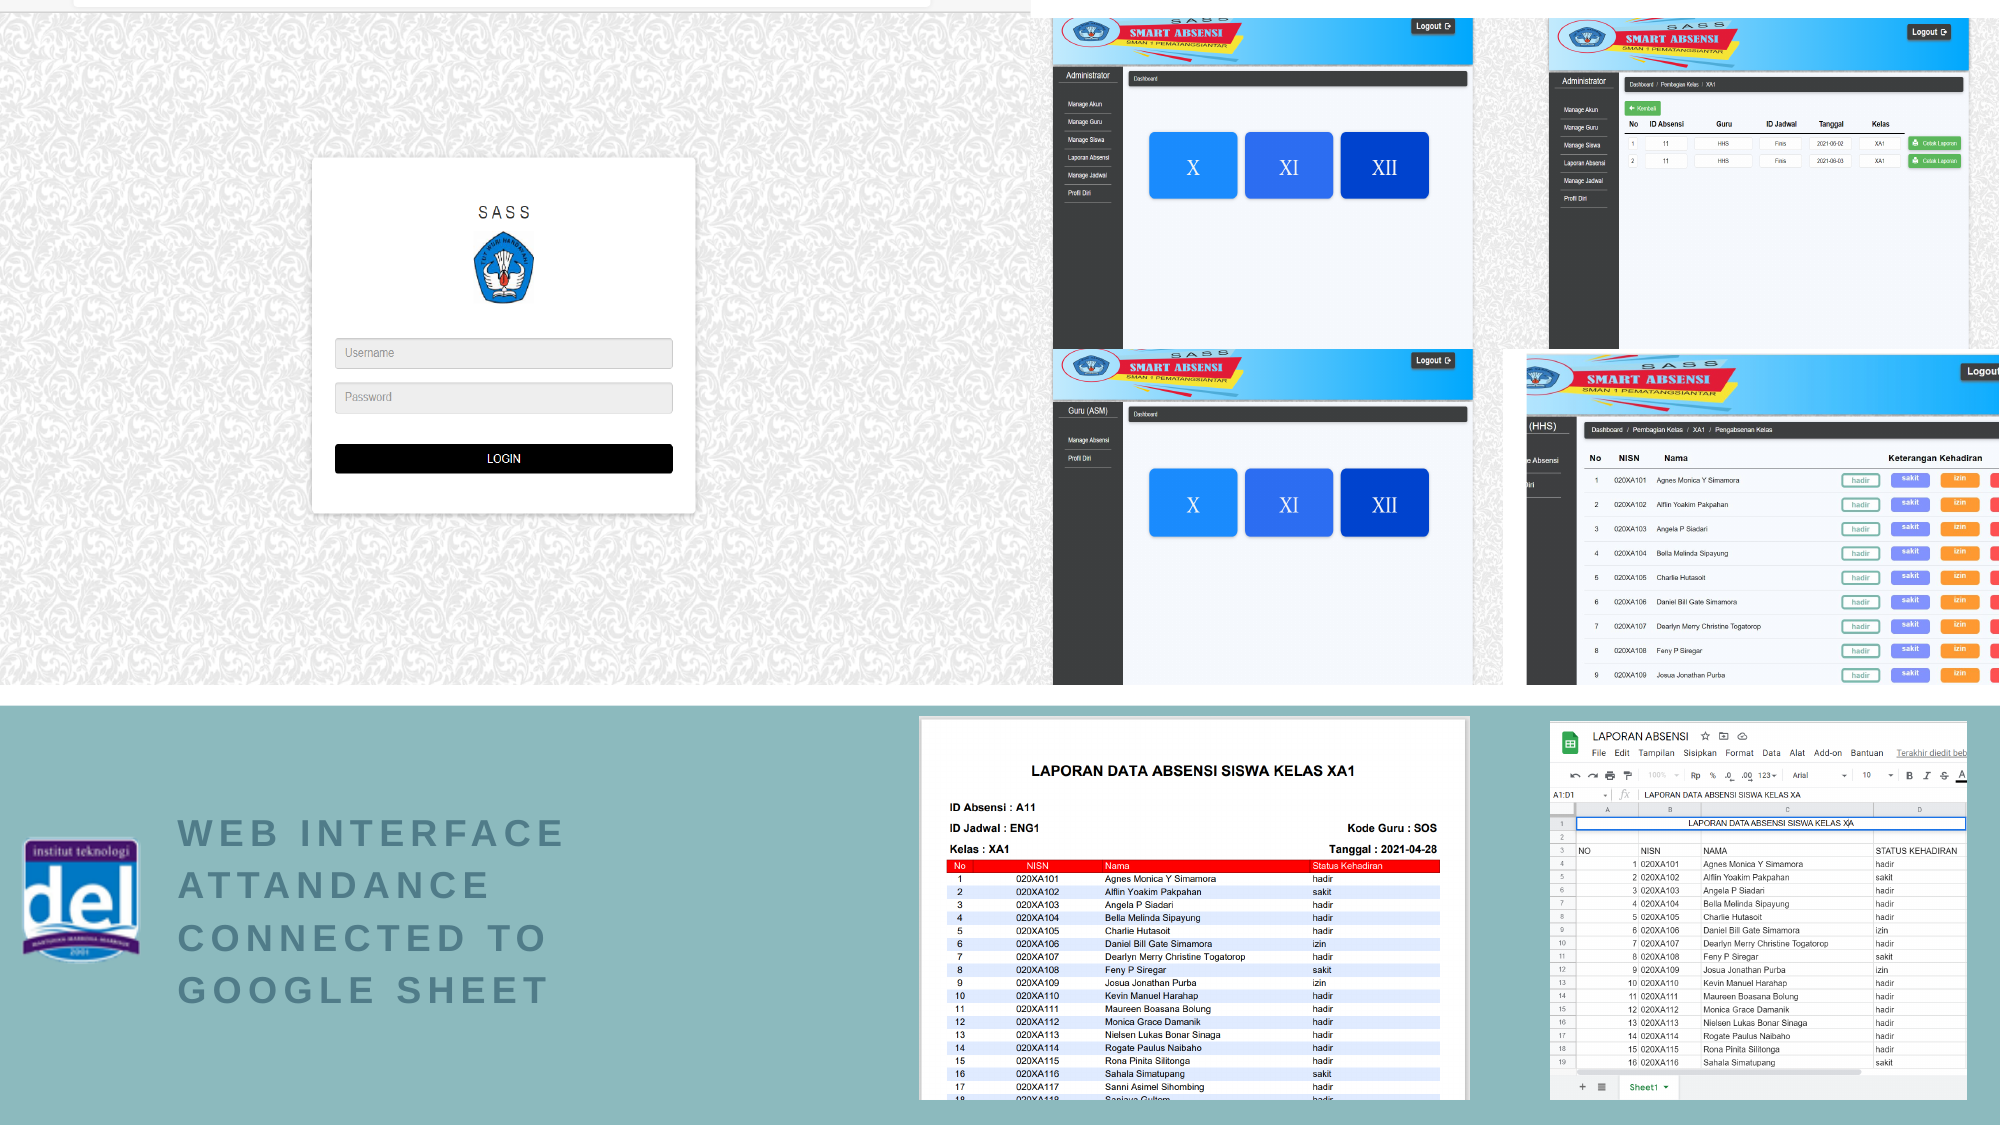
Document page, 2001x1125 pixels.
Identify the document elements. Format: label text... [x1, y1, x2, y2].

picture [1526, 353, 1999, 685]
picture [1549, 721, 1967, 1100]
text_box WEB INTERFACE ATTANDANCE CONNECTED TO GOOGLE SHEET [162, 870, 839, 951]
picture [19, 825, 144, 966]
picture [0, 0, 1999, 685]
picture [919, 716, 1470, 1100]
